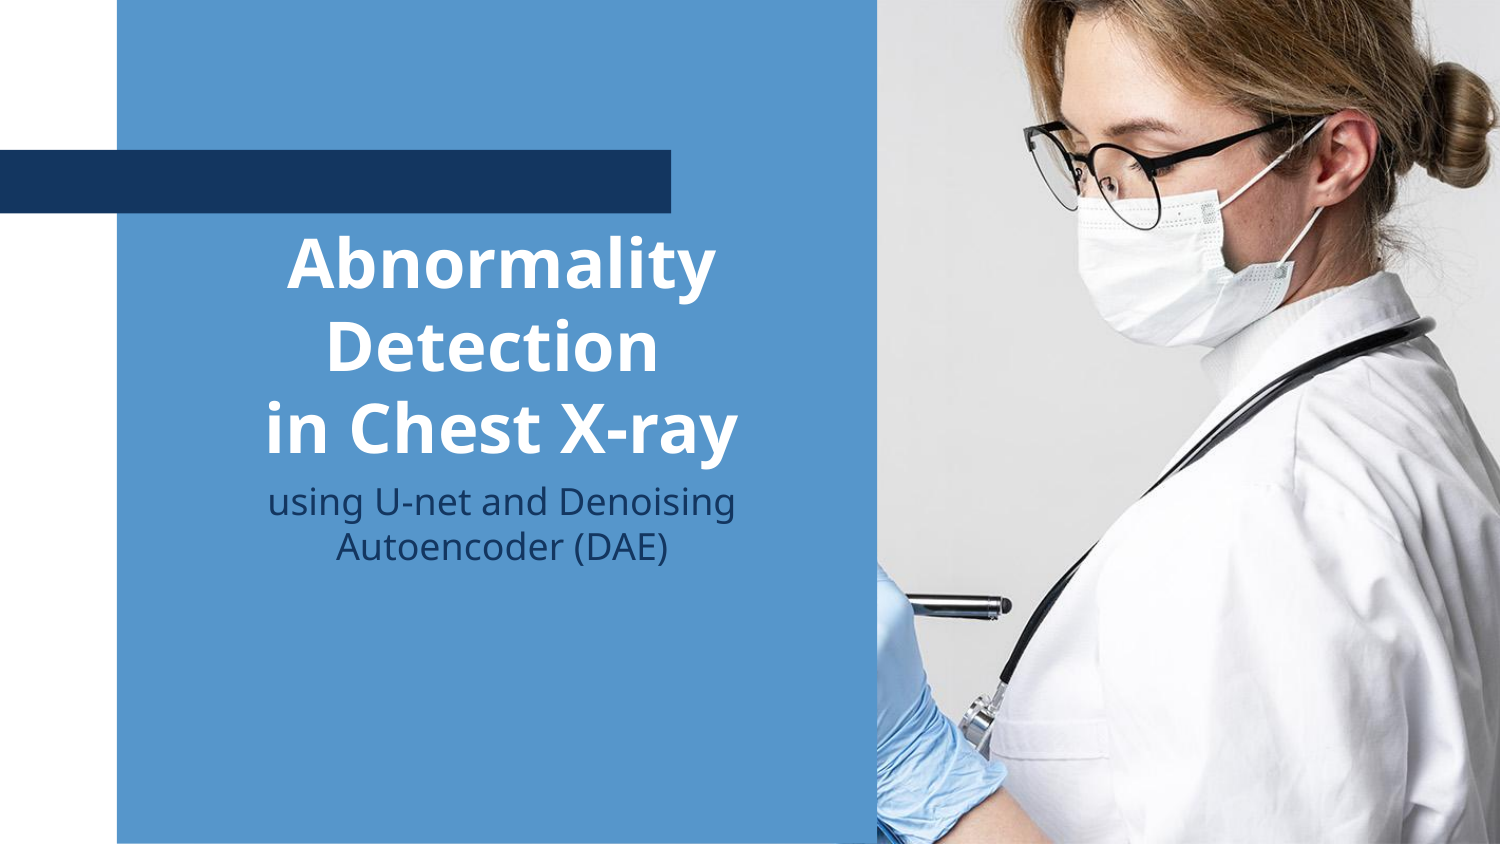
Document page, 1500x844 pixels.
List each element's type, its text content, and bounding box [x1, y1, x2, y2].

subtitle using U-net and Denoising Autoencoder (DAE) [185, 465, 819, 581]
title Abnormality Detection in Chest X-ray [116, 260, 888, 540]
picture [878, 0, 1500, 844]
picture [0, 0, 116, 149]
text_box [0, 149, 672, 214]
picture [0, 214, 116, 844]
